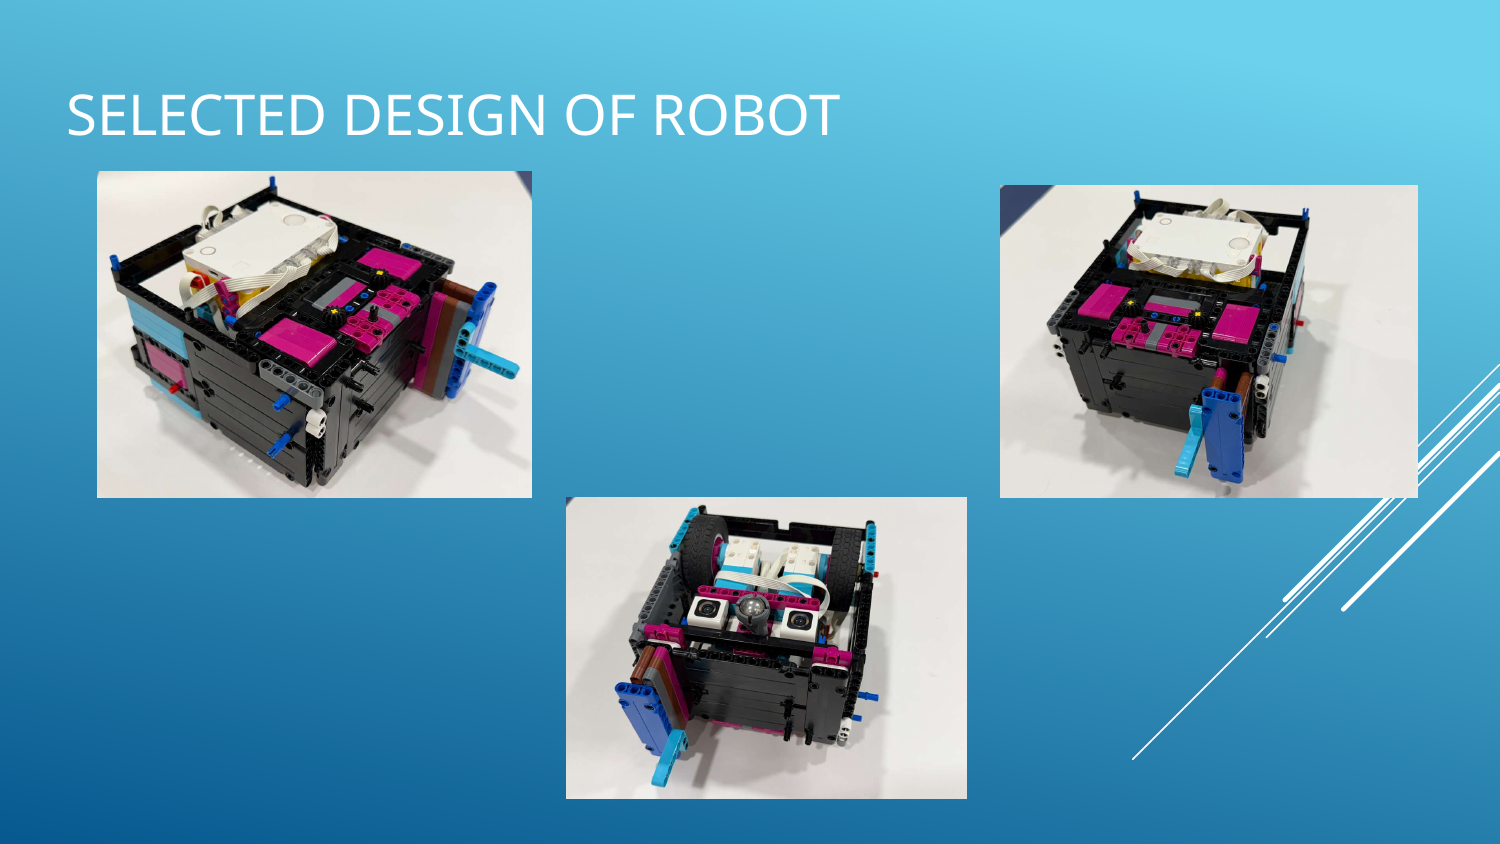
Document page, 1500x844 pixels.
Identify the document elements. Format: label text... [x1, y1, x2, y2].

picture [1000, 185, 1418, 499]
title Selected Design of Robot [51, 64, 1449, 167]
picture [96, 171, 533, 499]
picture [565, 497, 967, 799]
